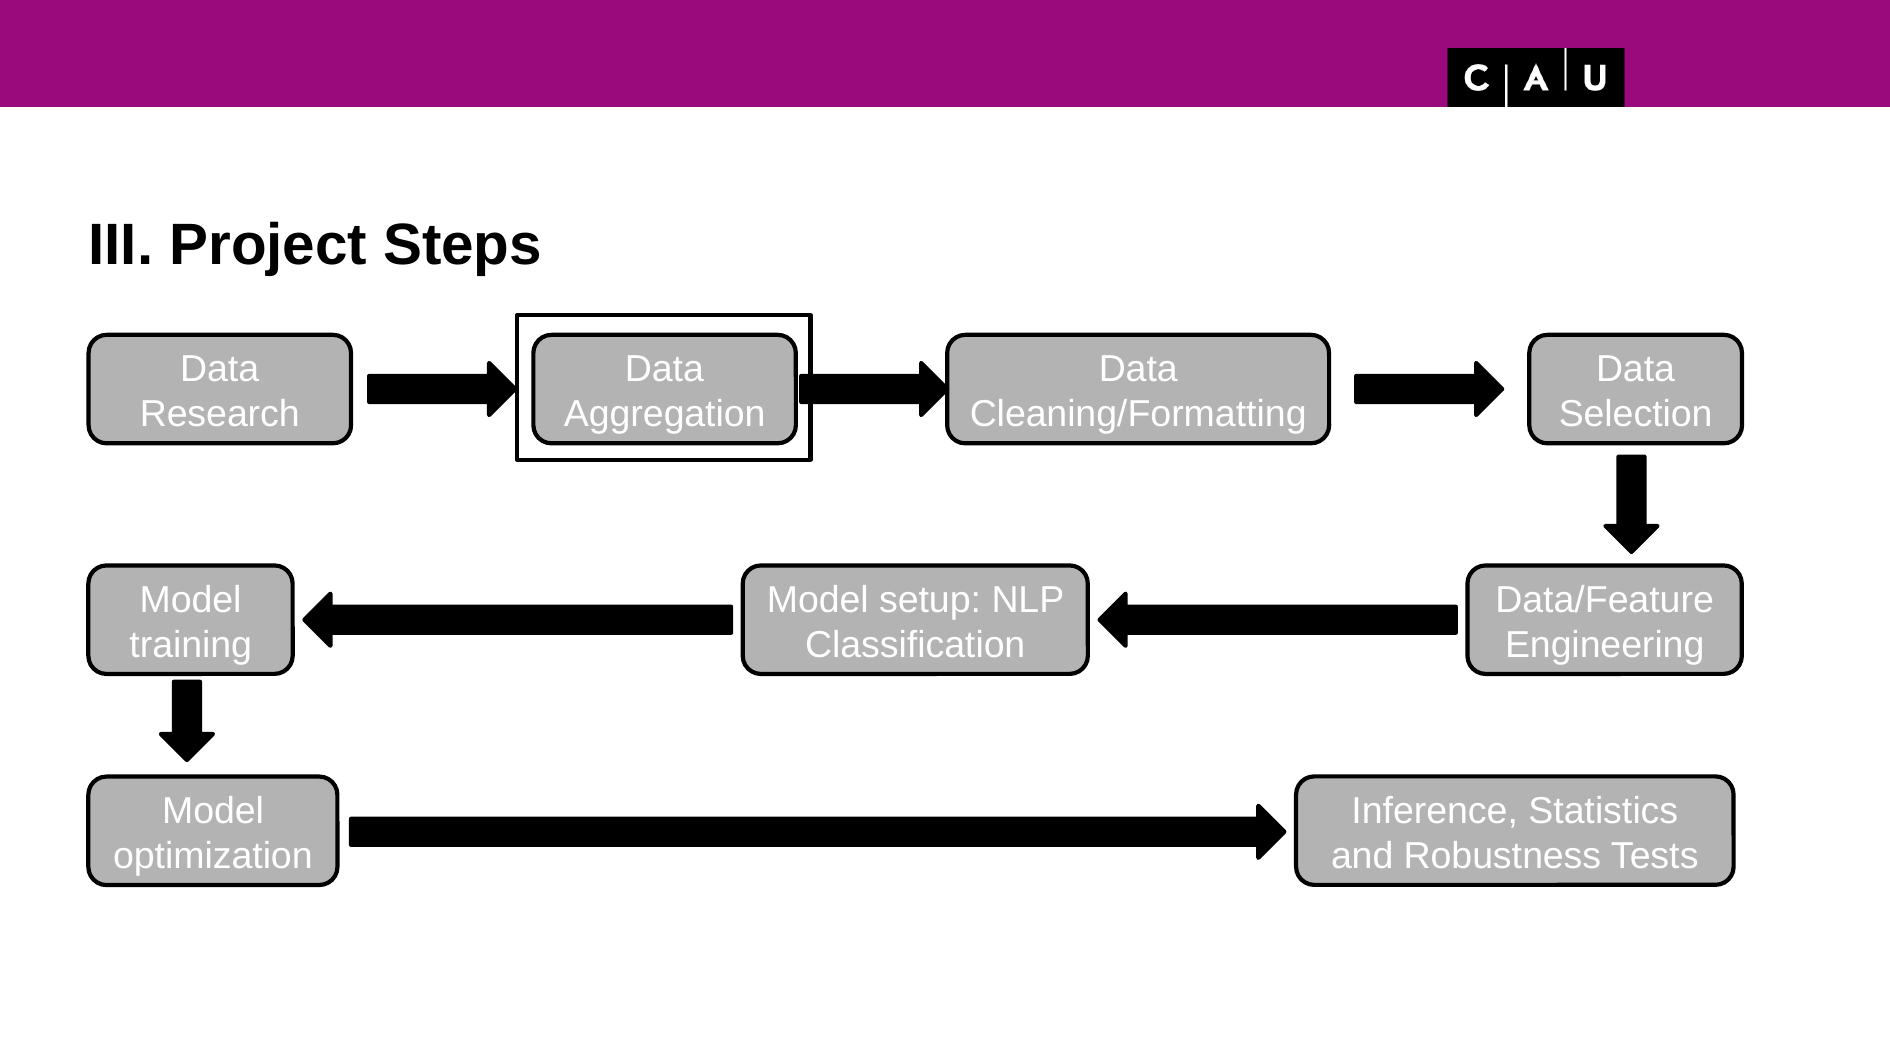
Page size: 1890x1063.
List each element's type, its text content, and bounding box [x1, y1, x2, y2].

text_box [813, 361, 950, 417]
text_box [348, 803, 1287, 860]
text_box Data/Feature Engineering [1465, 563, 1744, 677]
text_box [88, 354, 1743, 709]
picture [0, 0, 1890, 107]
text_box [515, 313, 813, 462]
text_box Model optimization [86, 774, 340, 888]
text_box [302, 591, 734, 648]
text_box Data Selection [1527, 332, 1745, 446]
text_box III. Project Steps [88, 206, 1743, 313]
text_box [158, 679, 215, 763]
text_box Model setup: NLP Classification [740, 563, 1090, 677]
text_box [1354, 361, 1505, 417]
text_box [367, 361, 515, 417]
text_box Inference, Statistics and Robustness Tests [1293, 774, 1736, 887]
text_box [1097, 591, 1458, 648]
text_box Data Research [86, 332, 354, 446]
text_box Data Cleaning/Formatting [945, 332, 1332, 446]
text_box [1603, 454, 1660, 555]
text_box Model training [86, 563, 295, 677]
